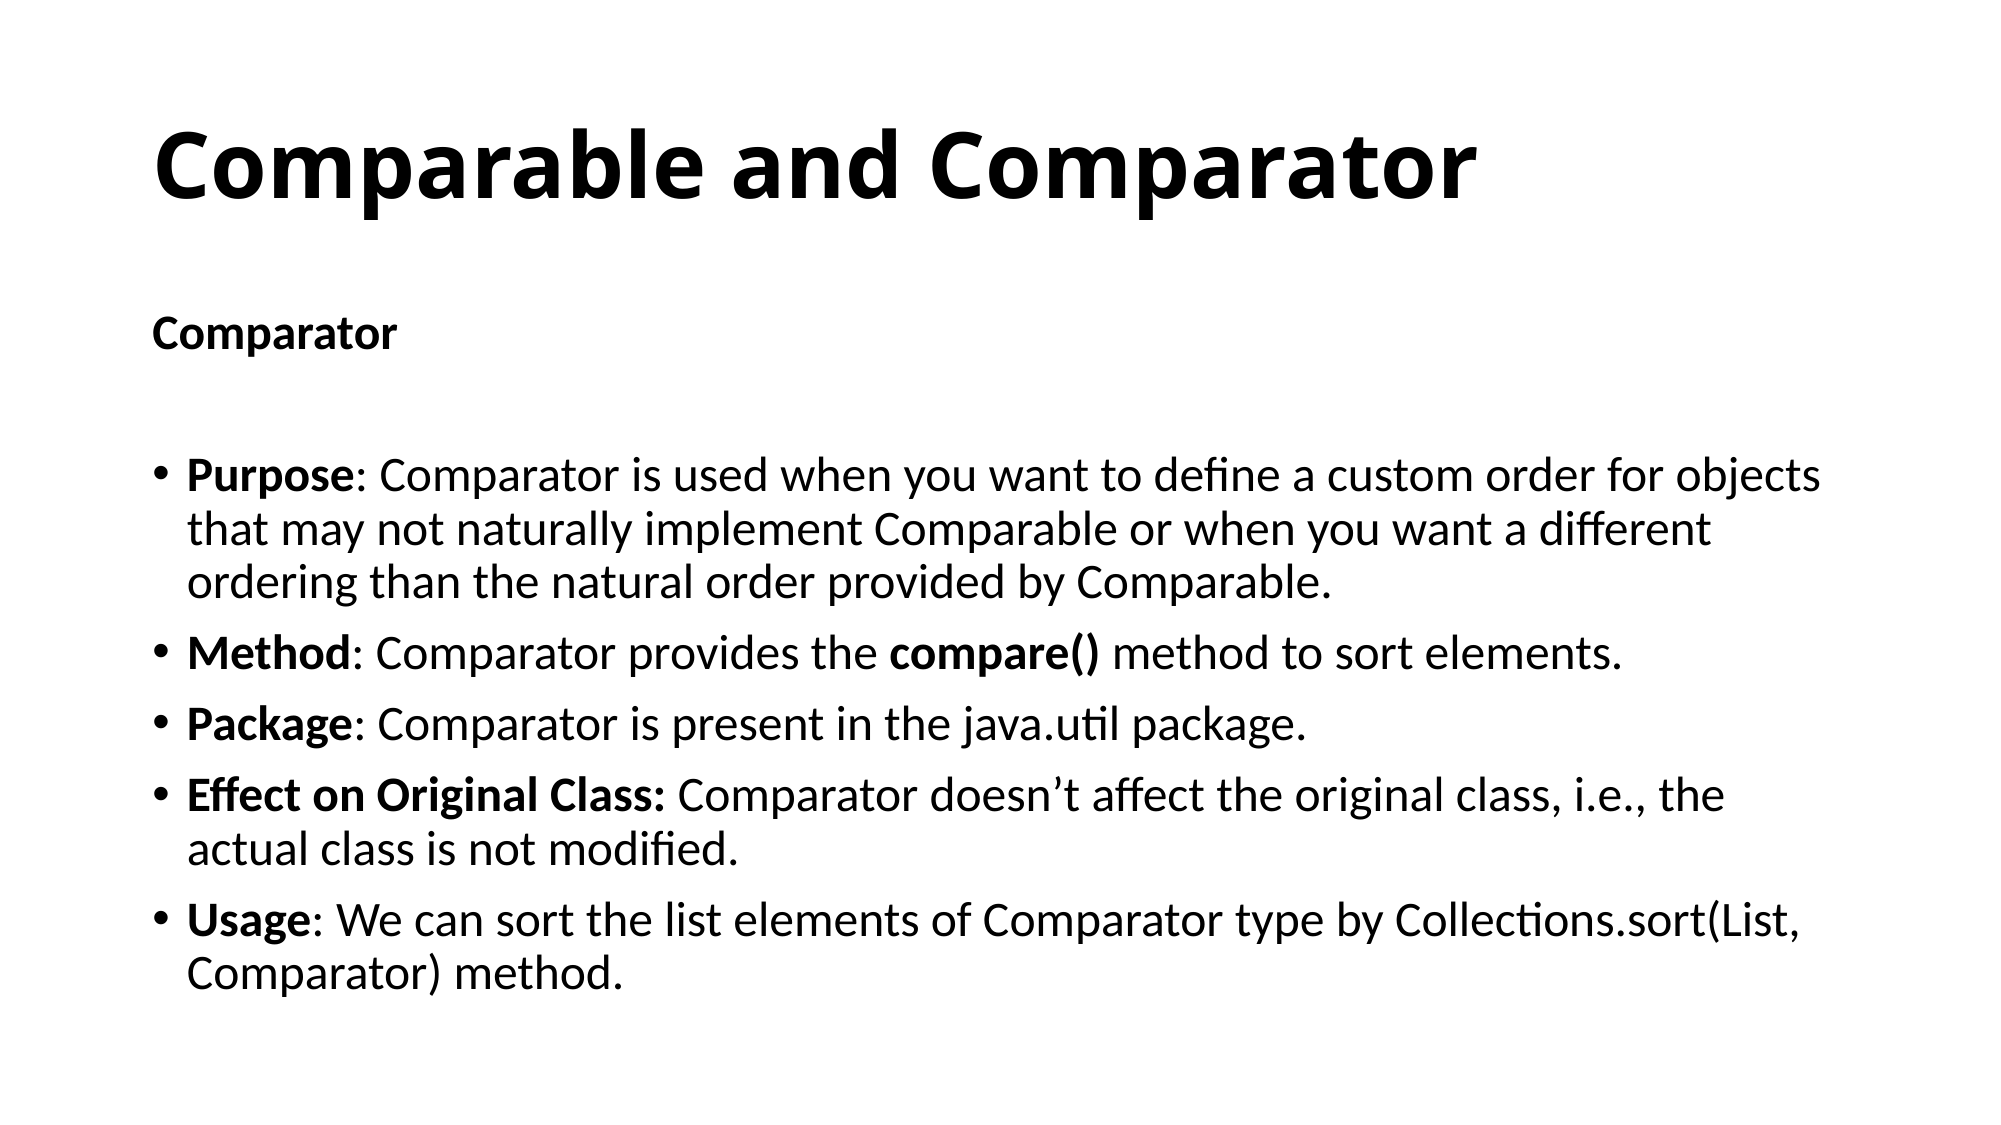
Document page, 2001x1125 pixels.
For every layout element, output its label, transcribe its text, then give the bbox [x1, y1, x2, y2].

list Comparator Purpose: Comparator is used when you want to define a custom order for objects that may not naturally implement Comparable or when you want a different ordering than the natural order provided by Comparable. Method: Comparator provides the compare() method to sort elements. Package: Comparator is present in the java.util package. Effect on Original Class: Comparator doesn’t affect the original class, i.e., the actual class is not modified. Usage: We can sort the list elements of Comparator type by Collections.sort(List, Comparator) method. [137, 299, 1863, 1014]
title Comparable and Comparator [137, 59, 1863, 278]
